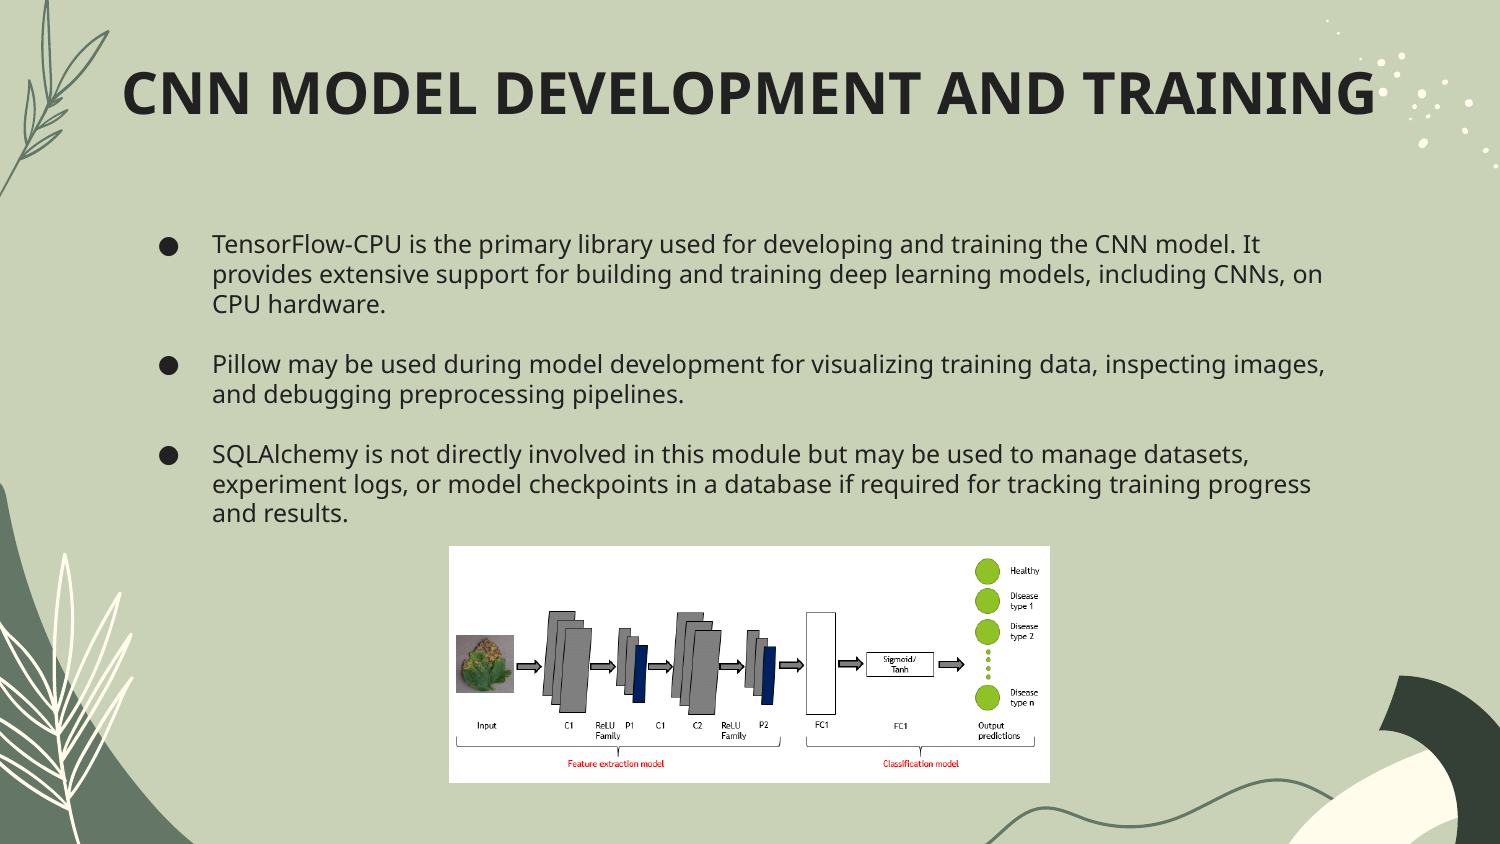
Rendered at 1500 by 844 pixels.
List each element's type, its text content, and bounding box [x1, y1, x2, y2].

text_box CNN MODEL DEVELOPMENT AND TRAINING [70, 41, 1429, 154]
picture [449, 545, 1050, 784]
subtitle TensorFlow-CPU is the primary library used for developing and training the CNN model. It provides extensive support for building and training deep learning models, including CNNs, on CPU hardware. Pillow may be used during model development for visualizing training data, inspecting images, and debugging preprocessing pipelines. SQLAlchemy is not directly involved in this module but may be used to manage datasets, experiment logs, or model checkpoints in a database if required for tracking training progress and results. [122, 213, 1378, 700]
